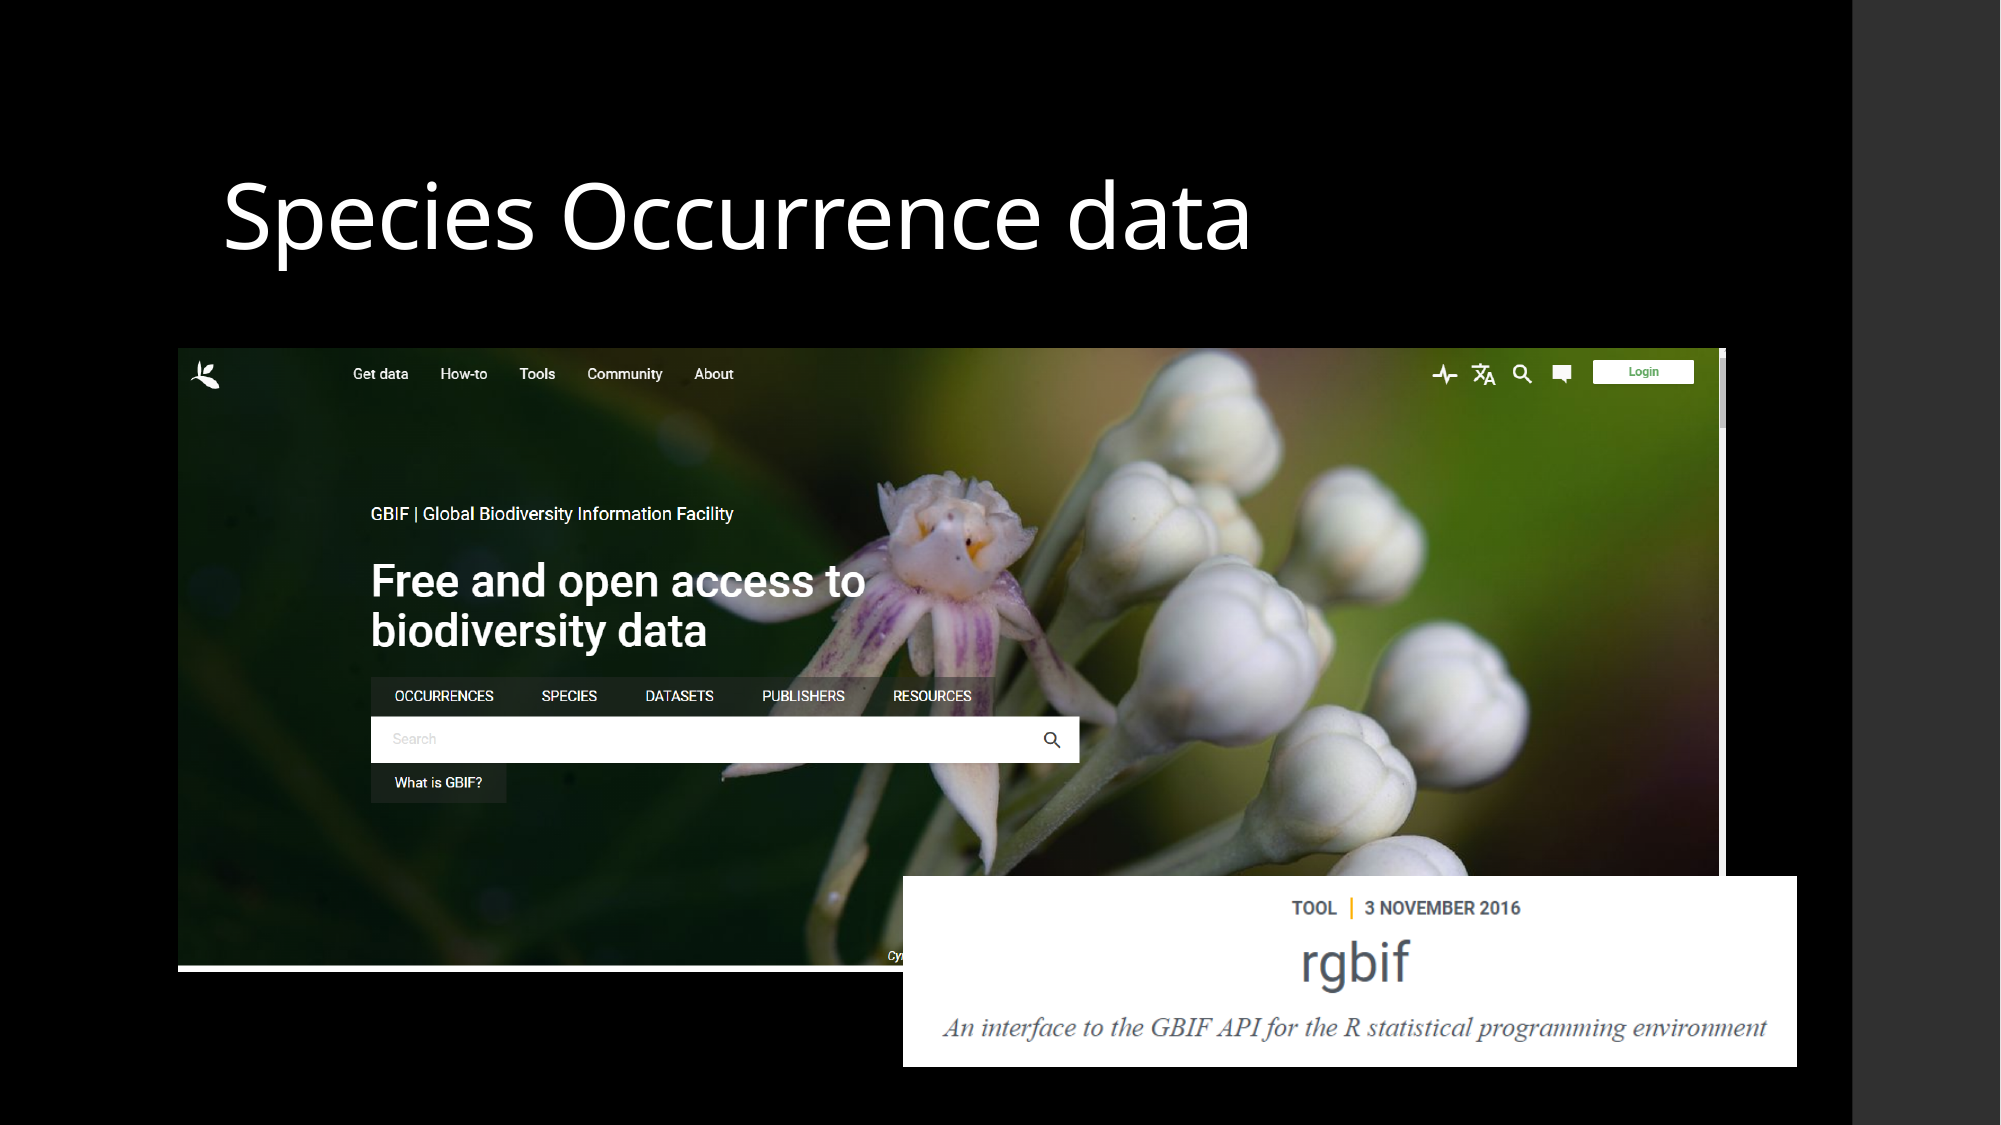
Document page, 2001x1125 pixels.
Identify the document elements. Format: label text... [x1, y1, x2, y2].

picture [178, 348, 1798, 1067]
title Species Occurrence data [206, 60, 1797, 278]
